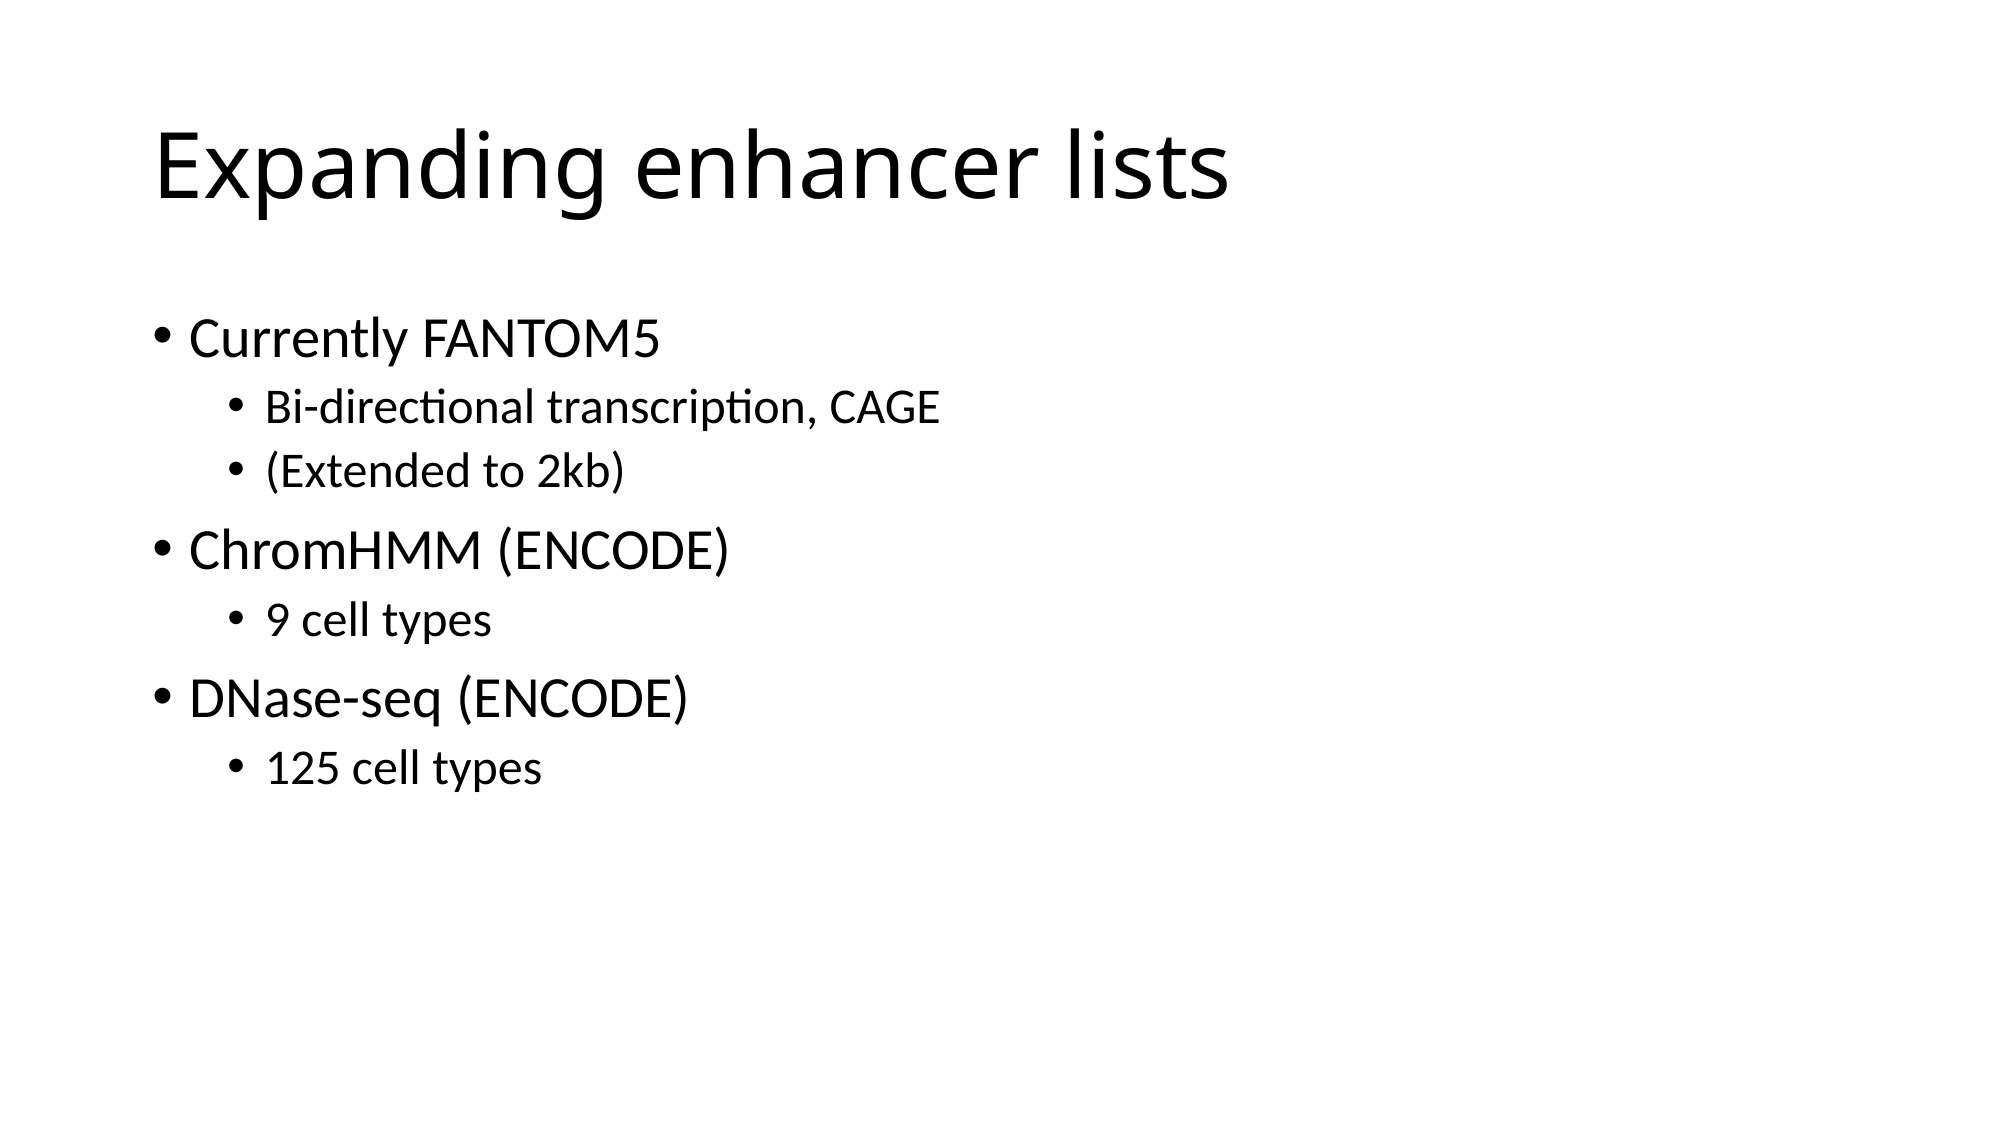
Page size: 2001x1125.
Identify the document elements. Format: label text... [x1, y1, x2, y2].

list Currently FANTOM5 Bi-directional transcription, CAGE (Extended to 2kb) ChromHMM (ENCODE) 9 cell types DNase-seq (ENCODE) 125 cell types [137, 299, 1863, 1014]
title Expanding enhancer lists [137, 59, 1863, 278]
